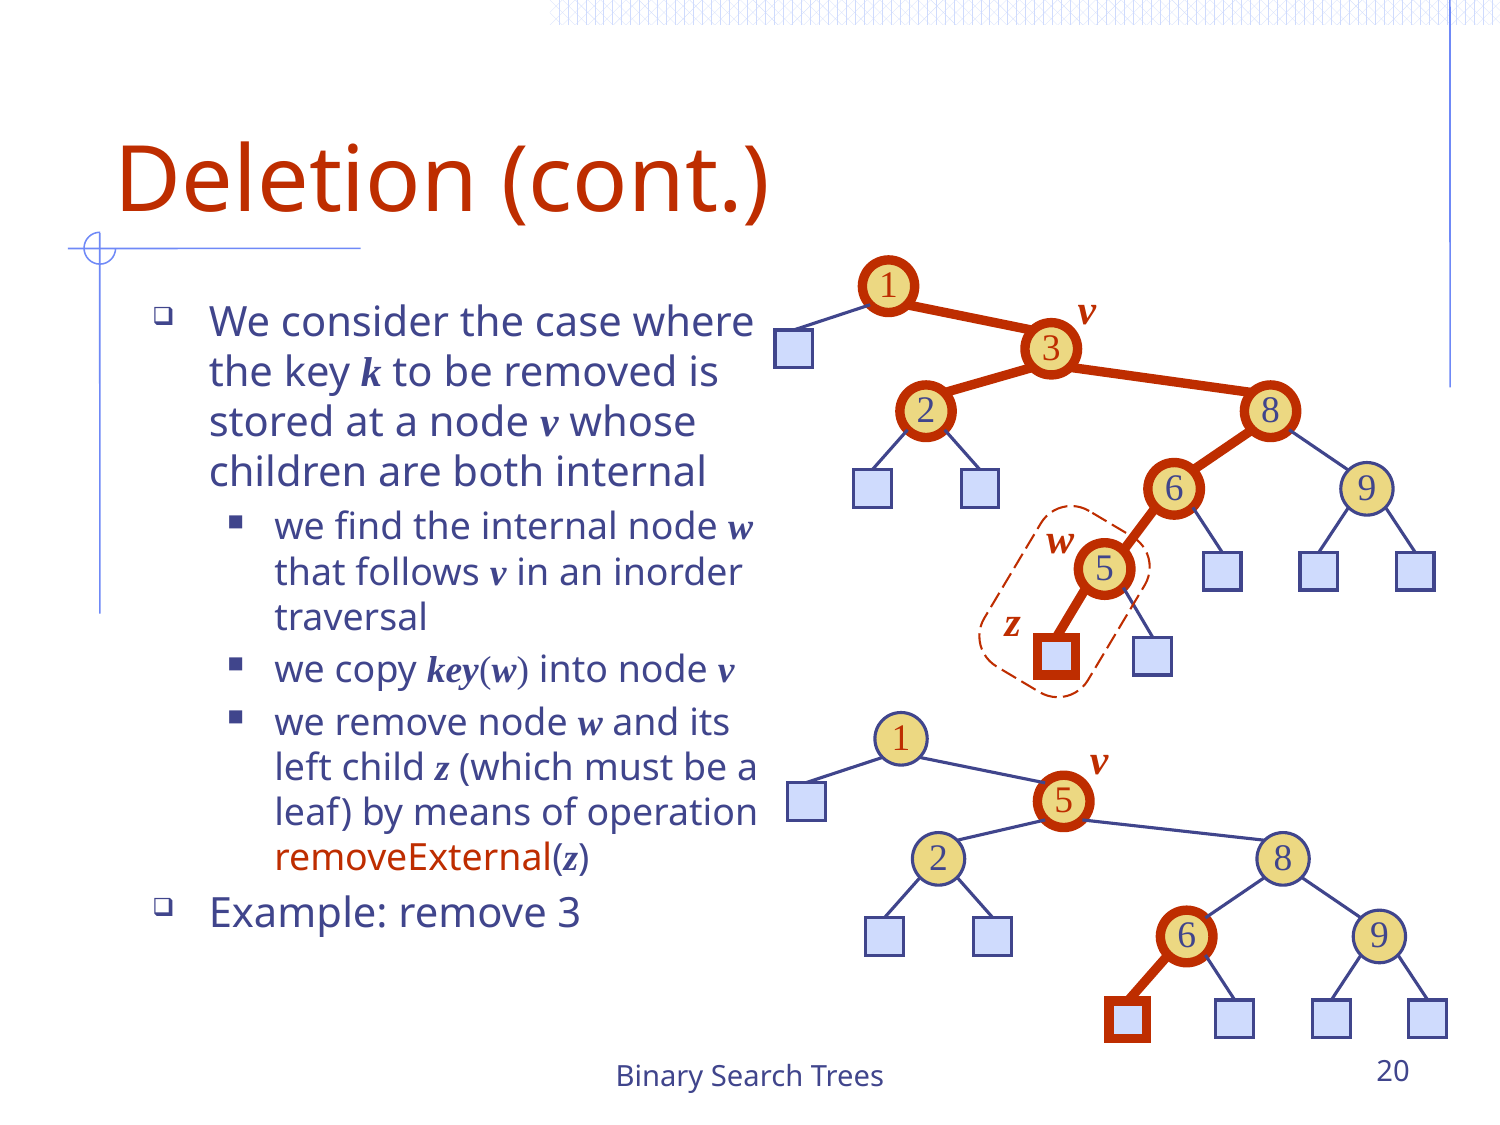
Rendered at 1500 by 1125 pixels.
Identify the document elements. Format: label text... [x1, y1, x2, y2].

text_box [1082, 824, 1266, 839]
text_box [1215, 999, 1254, 1038]
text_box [806, 758, 883, 782]
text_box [956, 878, 993, 917]
text_box w [1031, 504, 1089, 538]
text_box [1122, 591, 1154, 636]
text_box [979, 505, 1150, 698]
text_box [906, 309, 1033, 326]
text_box [1203, 552, 1242, 591]
text_box 8 [1244, 384, 1297, 438]
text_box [1192, 511, 1223, 552]
text_box 3 [1024, 322, 1078, 375]
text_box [872, 434, 909, 469]
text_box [1385, 508, 1416, 551]
text_box [1299, 552, 1338, 591]
text_box [774, 329, 813, 368]
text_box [1397, 956, 1429, 999]
text_box [1133, 637, 1172, 675]
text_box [1056, 591, 1087, 633]
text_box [956, 824, 1046, 839]
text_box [1204, 959, 1236, 999]
text_box [973, 917, 1012, 956]
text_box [1204, 878, 1265, 914]
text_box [793, 309, 871, 329]
title Deletion (cont.) [99, 50, 1375, 238]
text_box v [1075, 725, 1124, 790]
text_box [919, 758, 1046, 779]
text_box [1069, 371, 1253, 388]
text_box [884, 878, 921, 917]
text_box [944, 434, 981, 469]
slide_number 20 [1074, 1024, 1426, 1101]
text_box [1408, 999, 1447, 1038]
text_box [944, 371, 1033, 388]
text_box 8 [1256, 832, 1310, 886]
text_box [1122, 511, 1156, 546]
text_box 6 [1147, 462, 1201, 516]
text_box z [989, 587, 1002, 608]
text_box 6 [1160, 910, 1213, 963]
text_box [1301, 878, 1362, 917]
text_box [1192, 434, 1253, 466]
text_box [853, 469, 892, 508]
text_box 9 [1340, 462, 1394, 516]
text_box 5 [1037, 775, 1091, 828]
footer Binary Search Trees [512, 1024, 988, 1101]
text_box [1396, 552, 1435, 591]
text_box [961, 469, 999, 508]
text_box 2 [899, 384, 953, 438]
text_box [1331, 956, 1362, 999]
text_box 1 [862, 259, 915, 313]
text_box [787, 782, 826, 821]
text_box [1108, 1001, 1147, 1039]
text_box 9 [1353, 910, 1406, 963]
text_box 1 [874, 712, 928, 766]
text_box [1318, 508, 1349, 551]
text_box 2 [912, 832, 965, 886]
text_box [1127, 959, 1169, 997]
text_box [865, 917, 904, 956]
text_box v [1062, 275, 1111, 340]
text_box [1289, 434, 1349, 469]
list We consider the case where the key k to be removed is stored at a node v whose children are both internal we find the internal node w that follows v in an inorder traversal we copy key(w) into node v we remove node w and its left child z (which must be a leaf) by means of operation removeExternal(z) Example: remove 3 [137, 287, 775, 963]
text_box [1312, 999, 1351, 1038]
